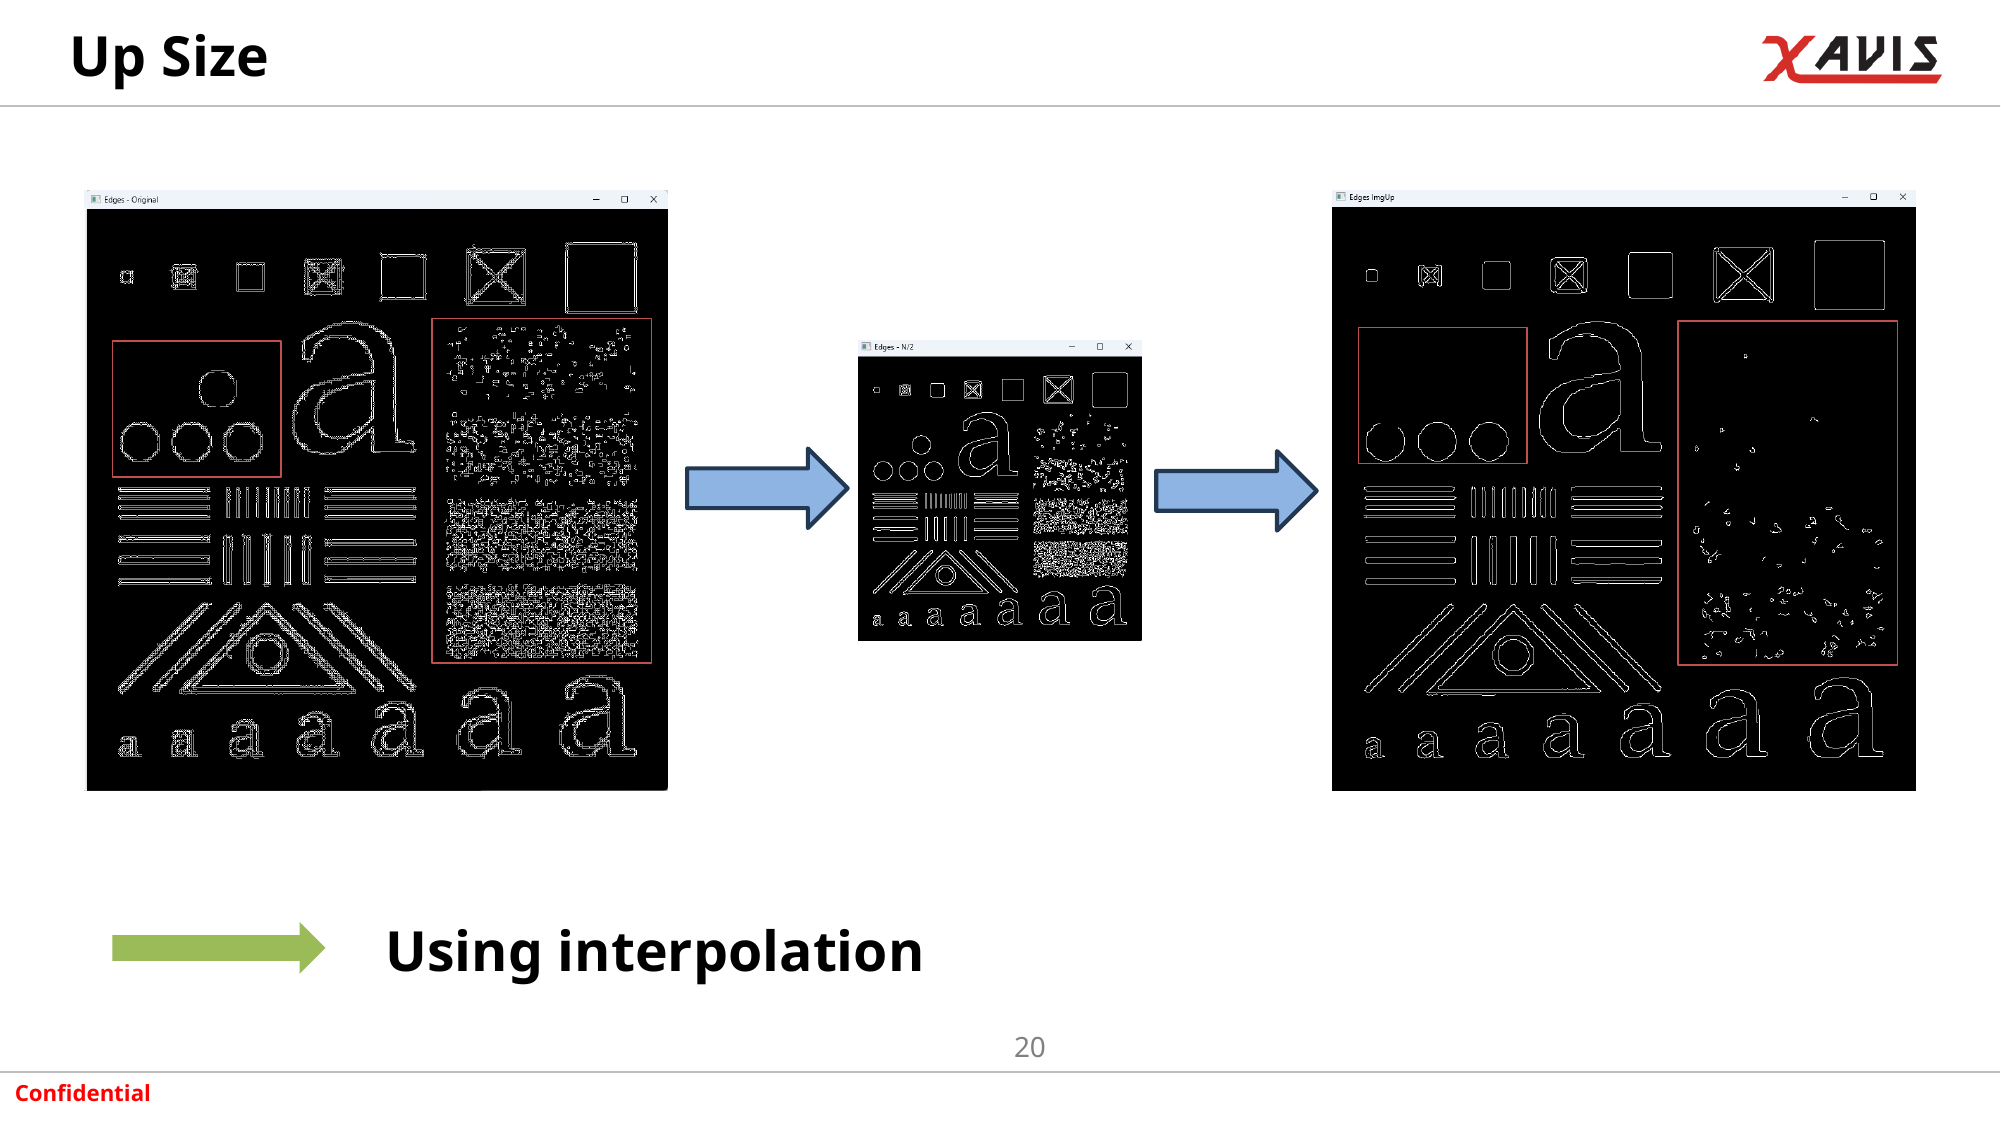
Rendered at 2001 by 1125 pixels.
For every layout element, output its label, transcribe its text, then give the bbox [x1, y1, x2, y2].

picture [84, 190, 668, 792]
text_box [112, 922, 326, 974]
picture [1332, 190, 1916, 792]
text_box Using interpolation [370, 918, 1586, 980]
picture [1756, 26, 1946, 89]
picture [858, 340, 1143, 642]
text_box [1154, 449, 1319, 533]
title Up Size [55, 23, 1270, 85]
text_box [685, 446, 850, 530]
